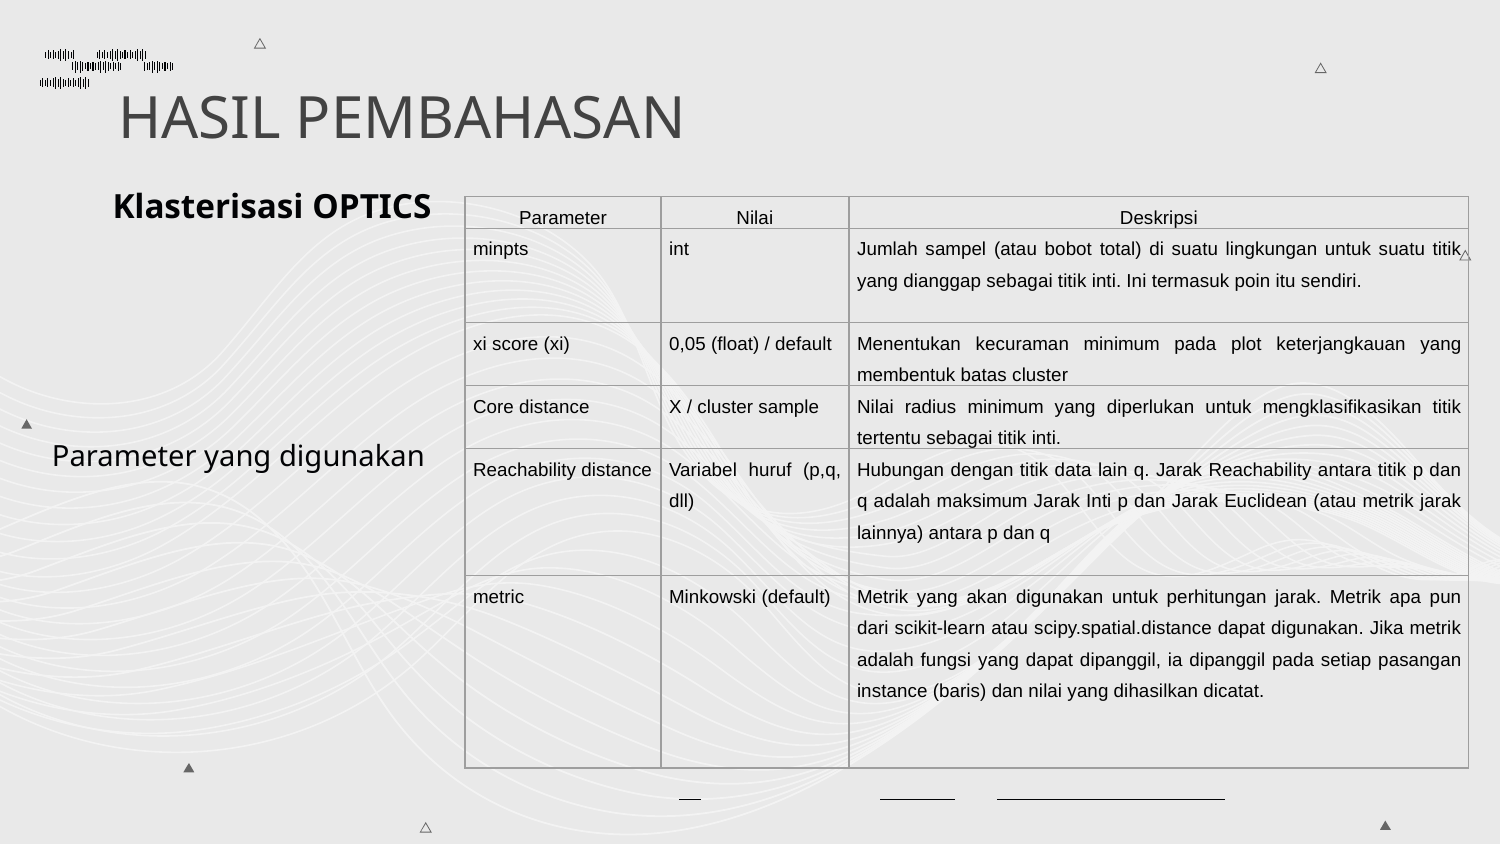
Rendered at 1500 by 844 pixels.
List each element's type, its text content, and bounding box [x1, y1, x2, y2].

table_cell Menentukan kecuraman minimum pada plot keterjangkauan yang membentuk batas cluster [850, 323, 1468, 385]
table_cell xi score (xi) [466, 323, 660, 385]
table_cell Jumlah sampel (atau bobot total) di suatu lingkungan untuk suatu titik yang dianggap sebagai titik inti. Ini termasuk poin itu sendiri. [850, 229, 1468, 322]
table_cell metric [466, 576, 660, 767]
title HASIL PEMBAHASAN [118, 68, 1382, 163]
table_header Deskripsi [850, 197, 1468, 228]
text_box Parameter yang digunakan [0, 363, 464, 547]
table_cell Nilai radius minimum yang diperlukan untuk mengklasifikasikan titik tertentu sebagai titik inti. [850, 386, 1468, 448]
table_header Parameter [466, 197, 660, 228]
table_cell Reachability distance [466, 449, 660, 575]
table_cell Variabel huruf (p,q, dll) [662, 449, 848, 575]
table_cell 0,05 (float) / default [662, 323, 848, 385]
table_cell Metrik yang akan digunakan untuk perhitungan jarak. Metrik apa pun dari scikit-learn atau scipy.spatial.distance dapat digunakan. Jika metrik adalah fungsi yang dapat dipanggil, ia dipanggil pada setiap pasangan instance (baris) dan nilai yang dihasilkan dicatat. [850, 576, 1468, 767]
table_cell minpts [466, 229, 660, 322]
table_cell X / cluster sample [662, 386, 848, 448]
text_box Klasterisasi OPTICS [112, 158, 818, 253]
table_cell Minkowski (default) [662, 576, 848, 767]
table_cell Core distance [466, 386, 660, 448]
table_cell Hubungan dengan titik data lain q. Jarak Reachability antara titik p dan q adalah maksimum Jarak Inti p dan Jarak Euclidean (atau metrik jarak lainnya) antara p dan q [850, 449, 1468, 575]
table_cell int [662, 229, 848, 322]
table_header Nilai [662, 197, 848, 228]
